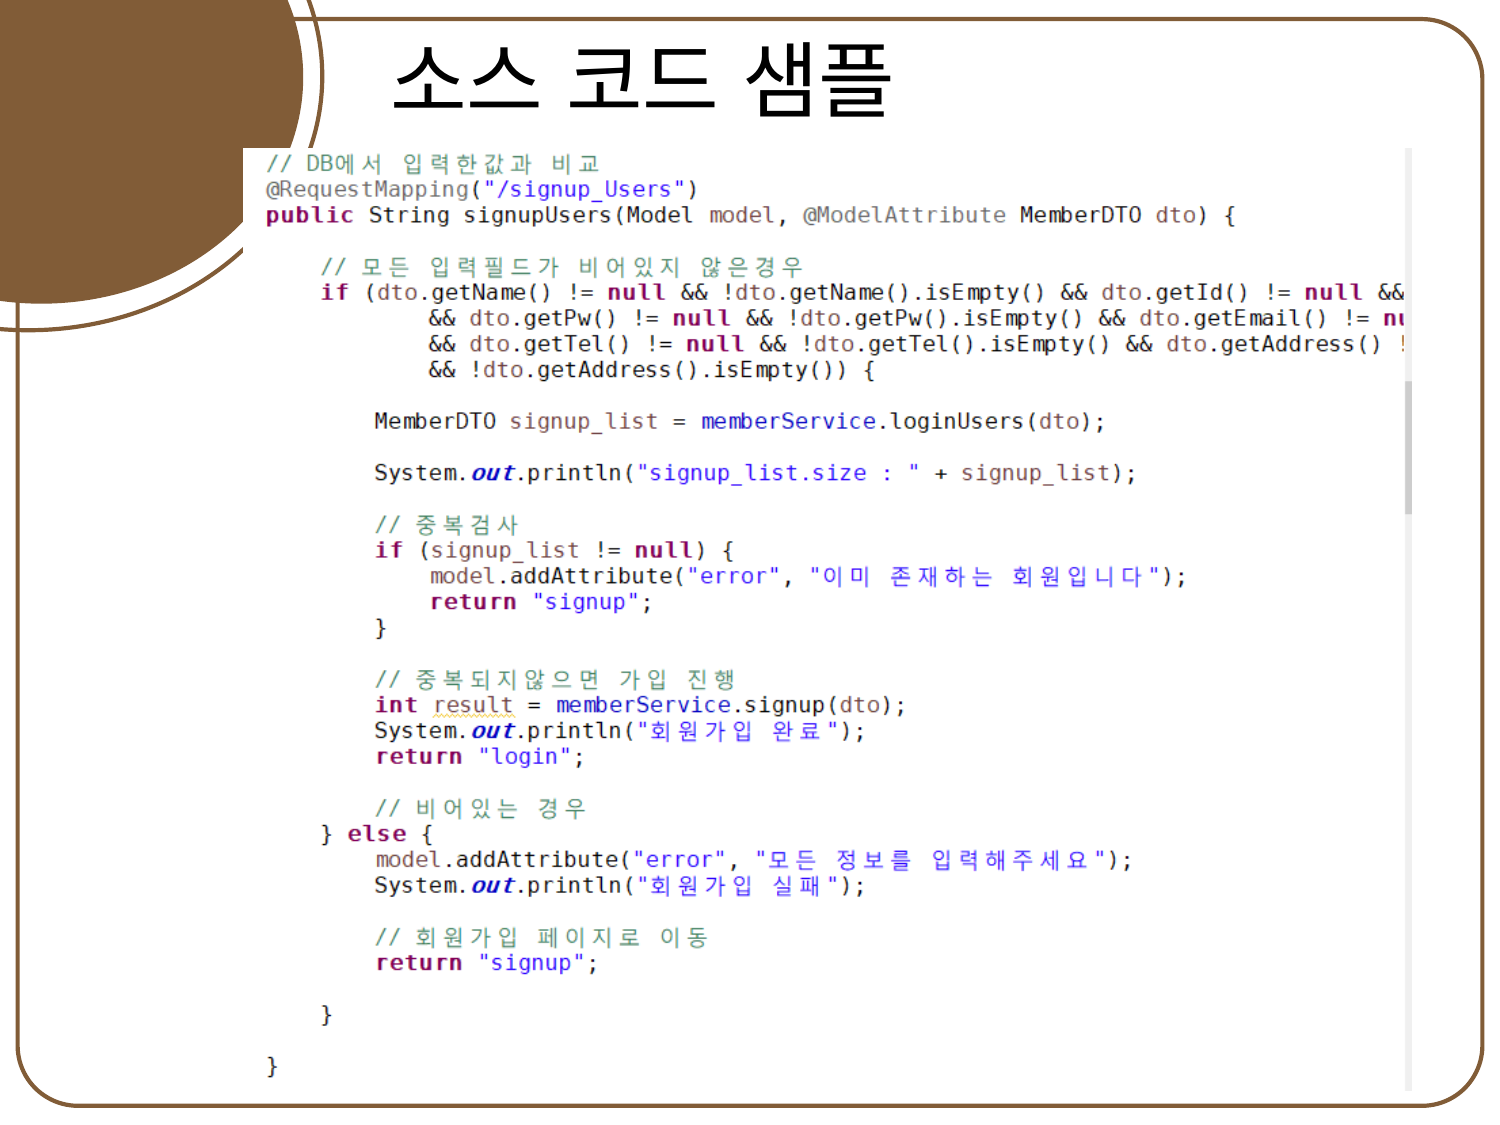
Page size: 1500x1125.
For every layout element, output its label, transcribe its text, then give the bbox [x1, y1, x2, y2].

text_box 소스 코드 샘플 [375, 21, 911, 136]
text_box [0, 0, 323, 331]
text_box [15, 16, 1485, 1108]
picture [243, 148, 1412, 1091]
